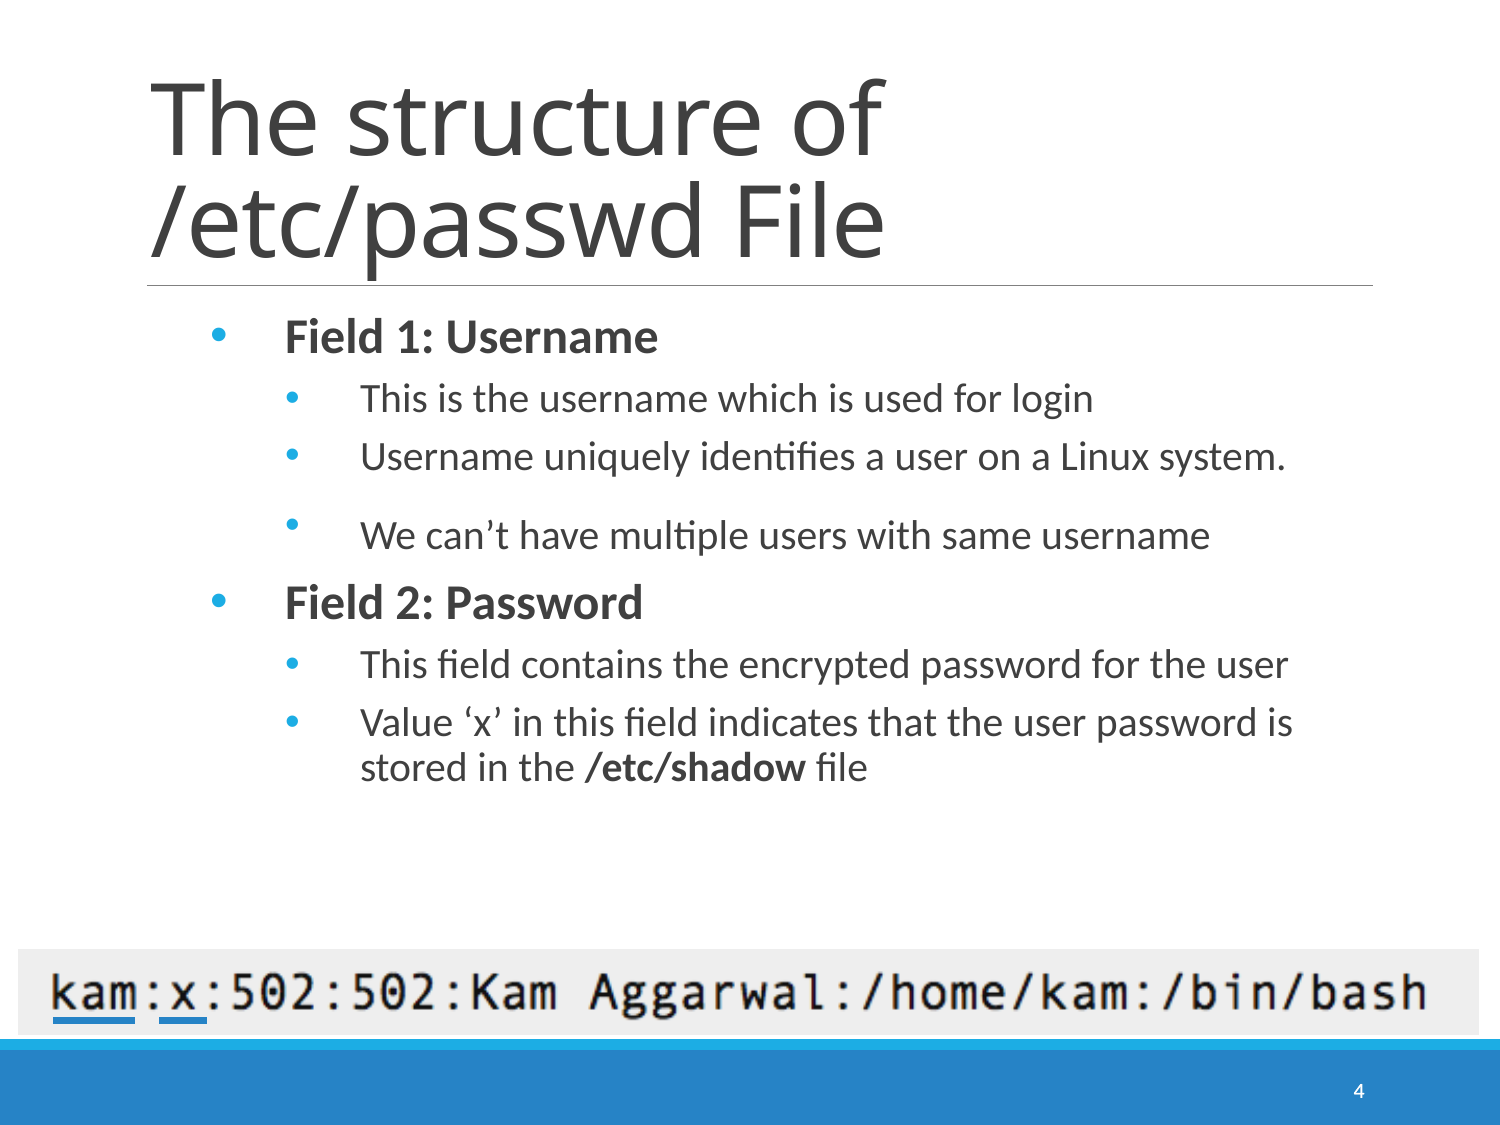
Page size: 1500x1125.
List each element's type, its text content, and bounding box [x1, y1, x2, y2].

picture [17, 949, 1479, 1036]
title The structure of /etc/passwd File [135, 47, 1373, 285]
list Field 1: Username This is the username which is used for login Username uniquely identifies a user on a Linux system. We can’t have multiple users with same username Field 2: Password This field contains the encrypted password for the user Value ‘x’ in this field indicates that the user password is stored in the /etc/shadow file [135, 302, 1373, 946]
text_box 4 [1218, 1059, 1380, 1120]
